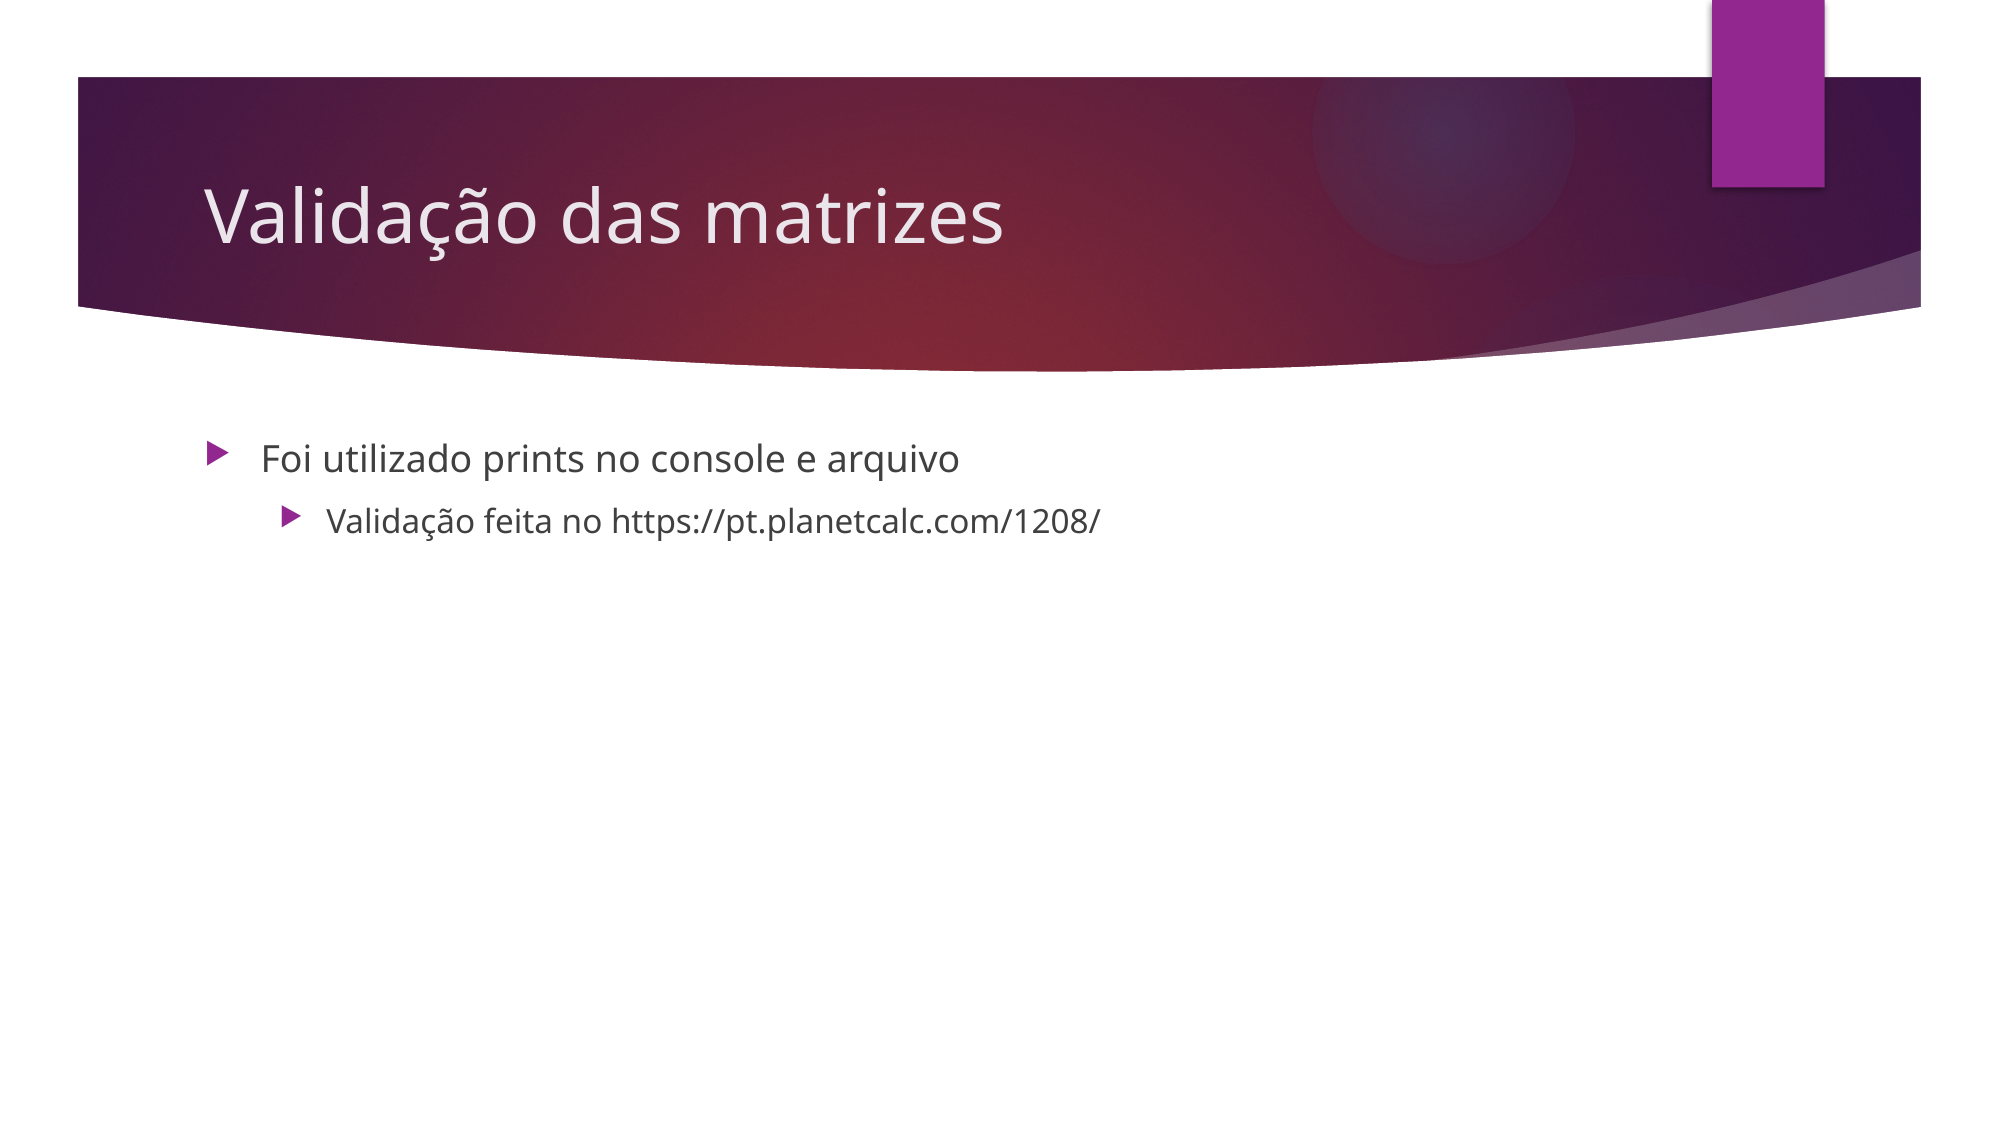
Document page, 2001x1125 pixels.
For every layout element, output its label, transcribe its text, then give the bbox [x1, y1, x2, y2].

list Foi utilizado prints no console e arquivo Validação feita no https://pt.planetcalc.com/1208/ [189, 427, 1638, 988]
title Validação das matrizes [189, 155, 1627, 272]
